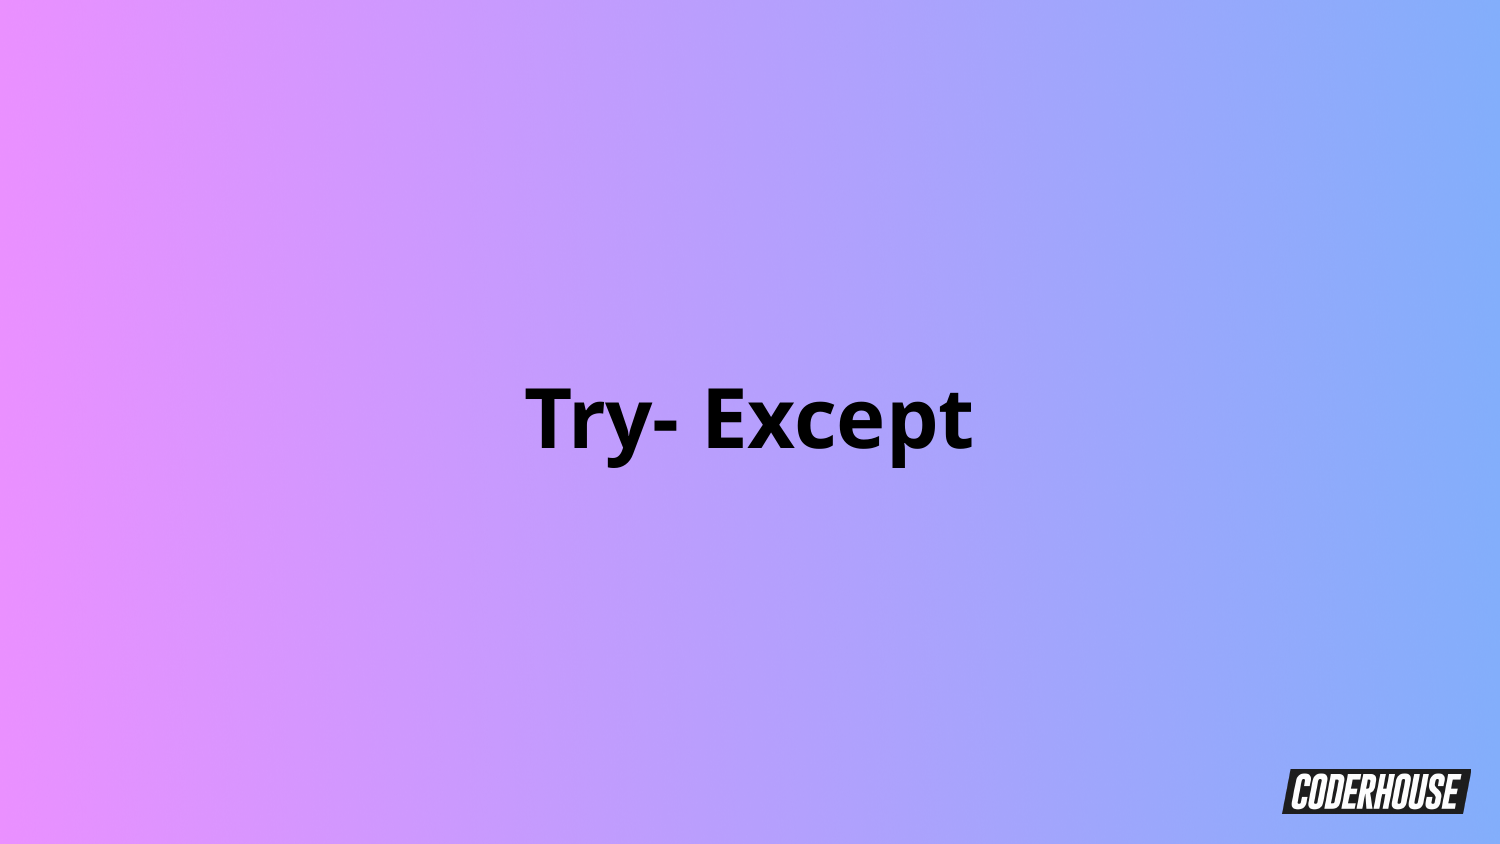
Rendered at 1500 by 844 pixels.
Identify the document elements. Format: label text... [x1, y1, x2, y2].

picture [0, 0, 1500, 844]
text_box Try- Except [239, 361, 1261, 482]
